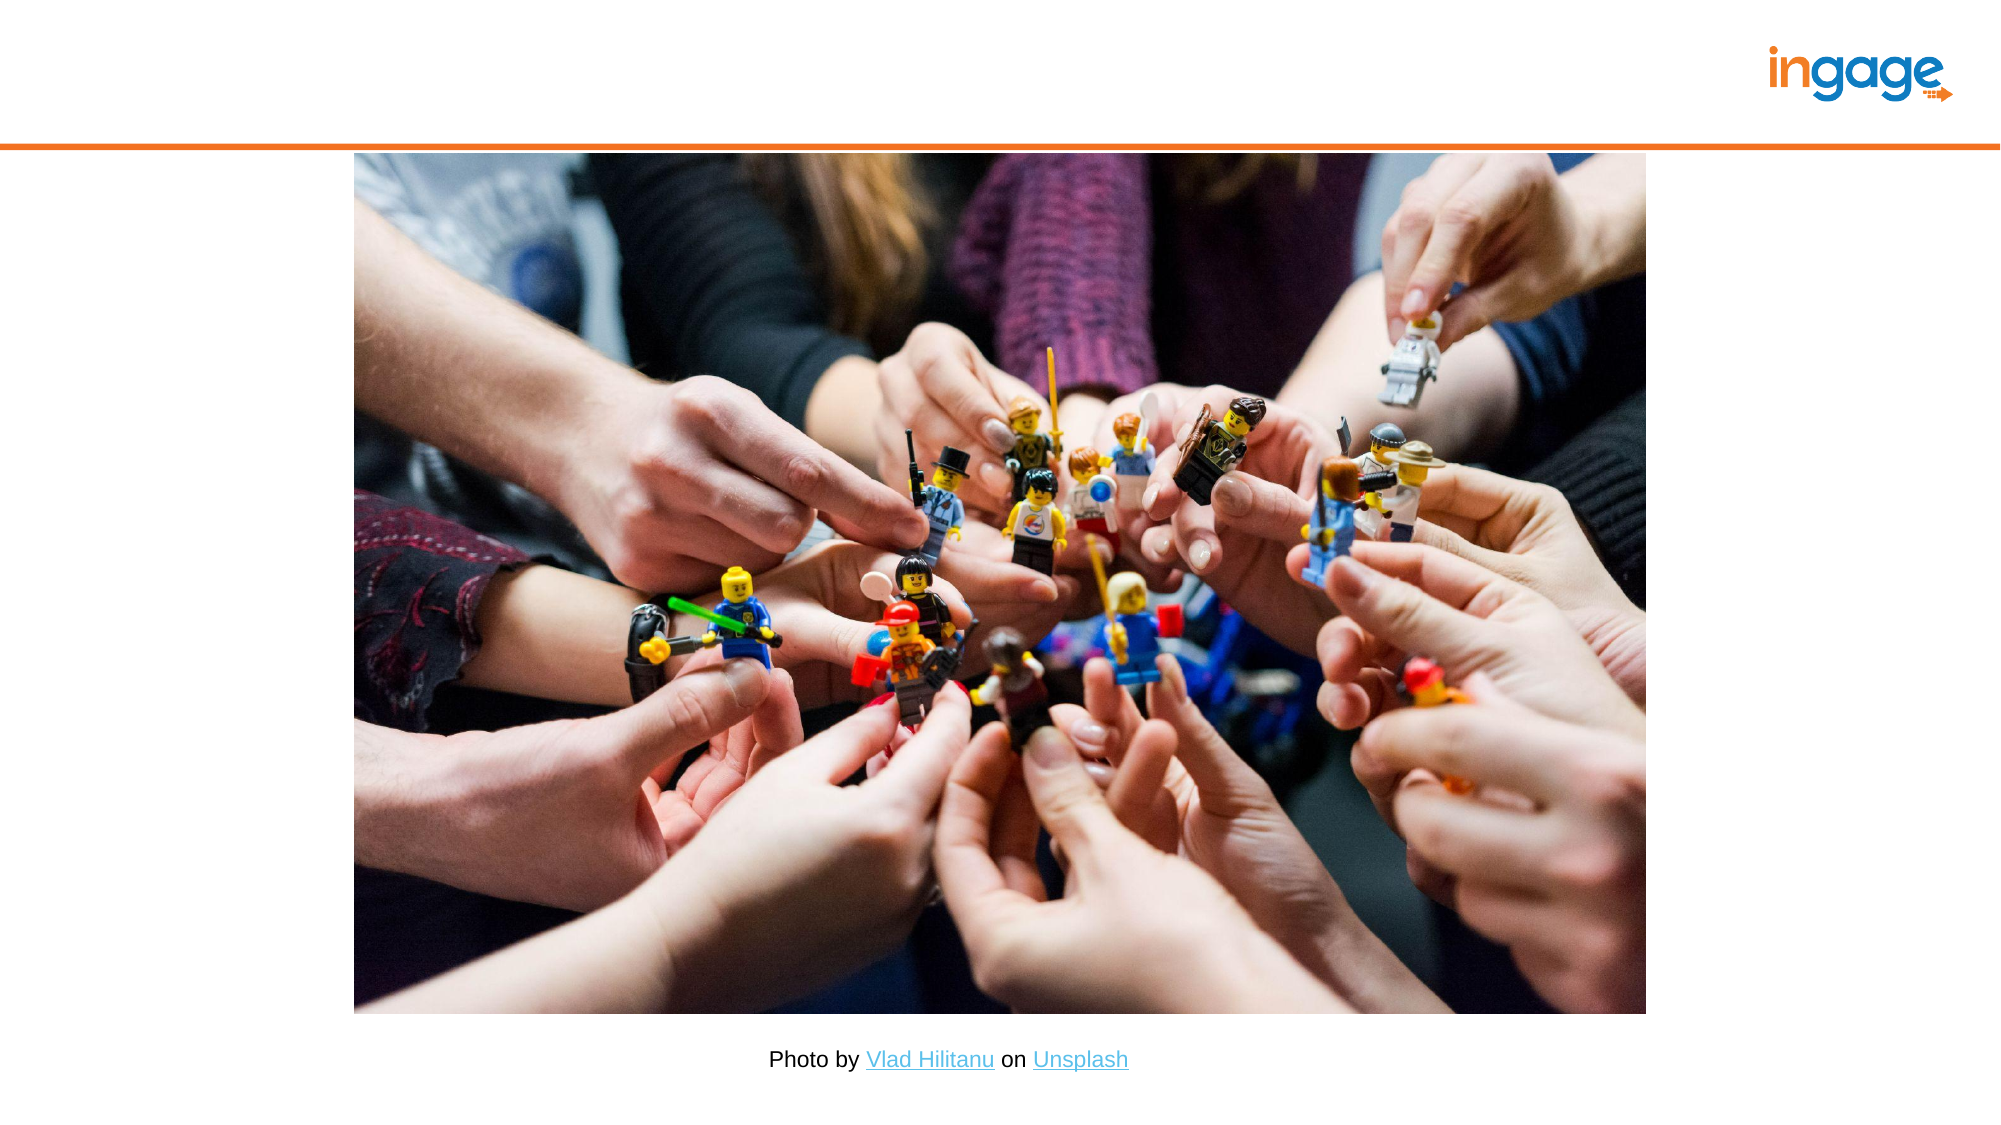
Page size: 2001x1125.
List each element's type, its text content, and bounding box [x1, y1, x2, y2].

text_box Photo by Vlad Hilitanu on Unsplash [753, 1030, 1247, 1086]
picture [354, 153, 1646, 1015]
picture [1762, 25, 1992, 125]
